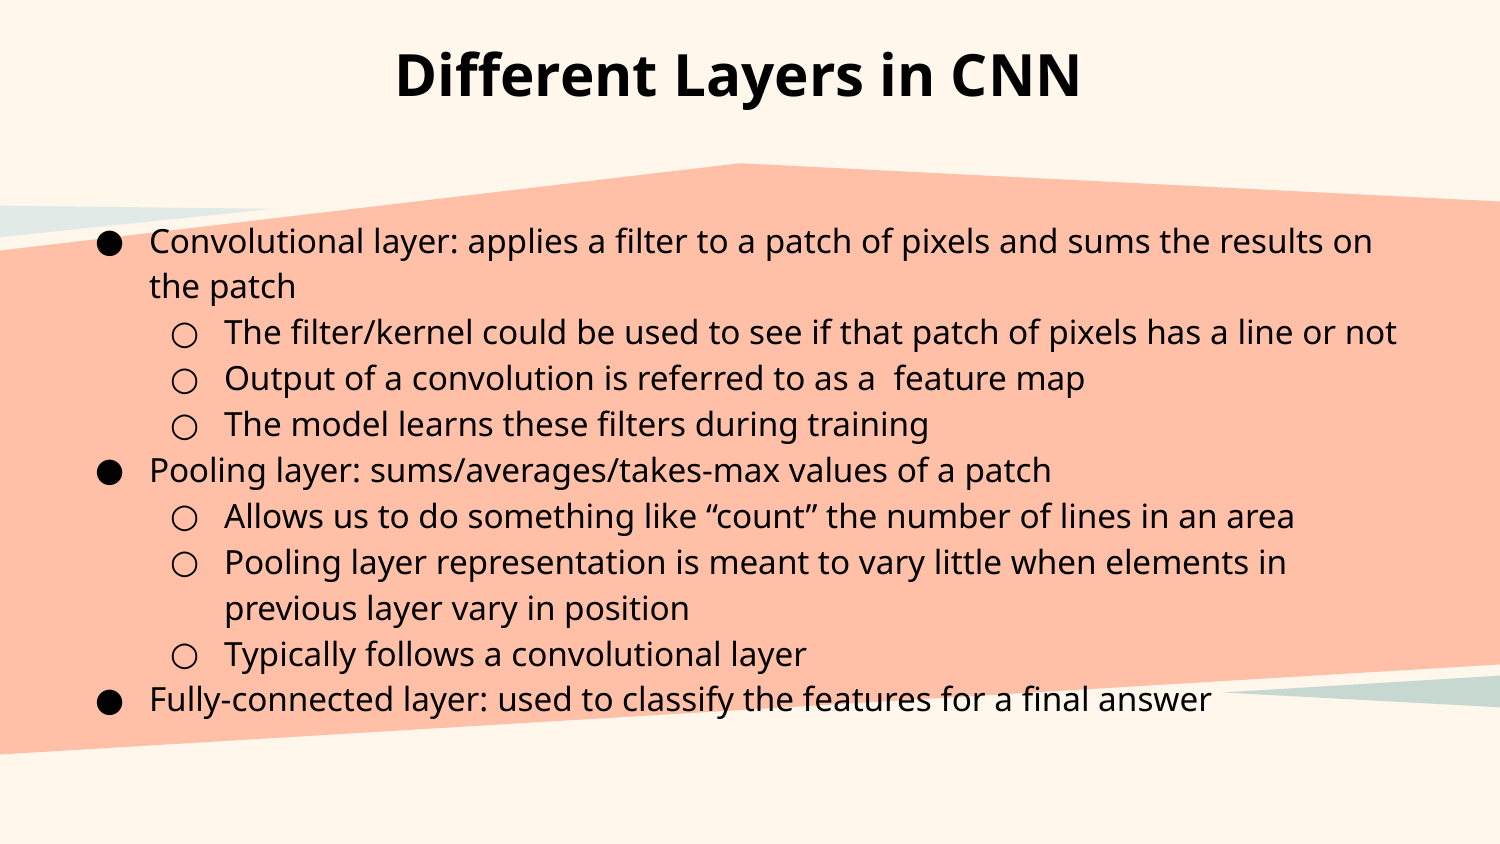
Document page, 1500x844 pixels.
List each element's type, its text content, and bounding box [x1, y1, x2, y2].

text_box Convolutional layer: applies a filter to a patch of pixels and sums the results on the patch The filter/kernel could be used to see if that patch of pixels has a line or not Output of a convolution is referred to as a feature map The model learns these filters during training Pooling layer: sums/averages/takes-max values of a patch Allows us to do something like “count” the number of lines in an area Pooling layer representation is meant to vary little when elements in previous layer vary in position Typically follows a convolutional layer Fully-connected layer: used to classify the features for a final answer [59, 198, 1441, 780]
title Different Layers in CNN [84, 24, 1394, 124]
